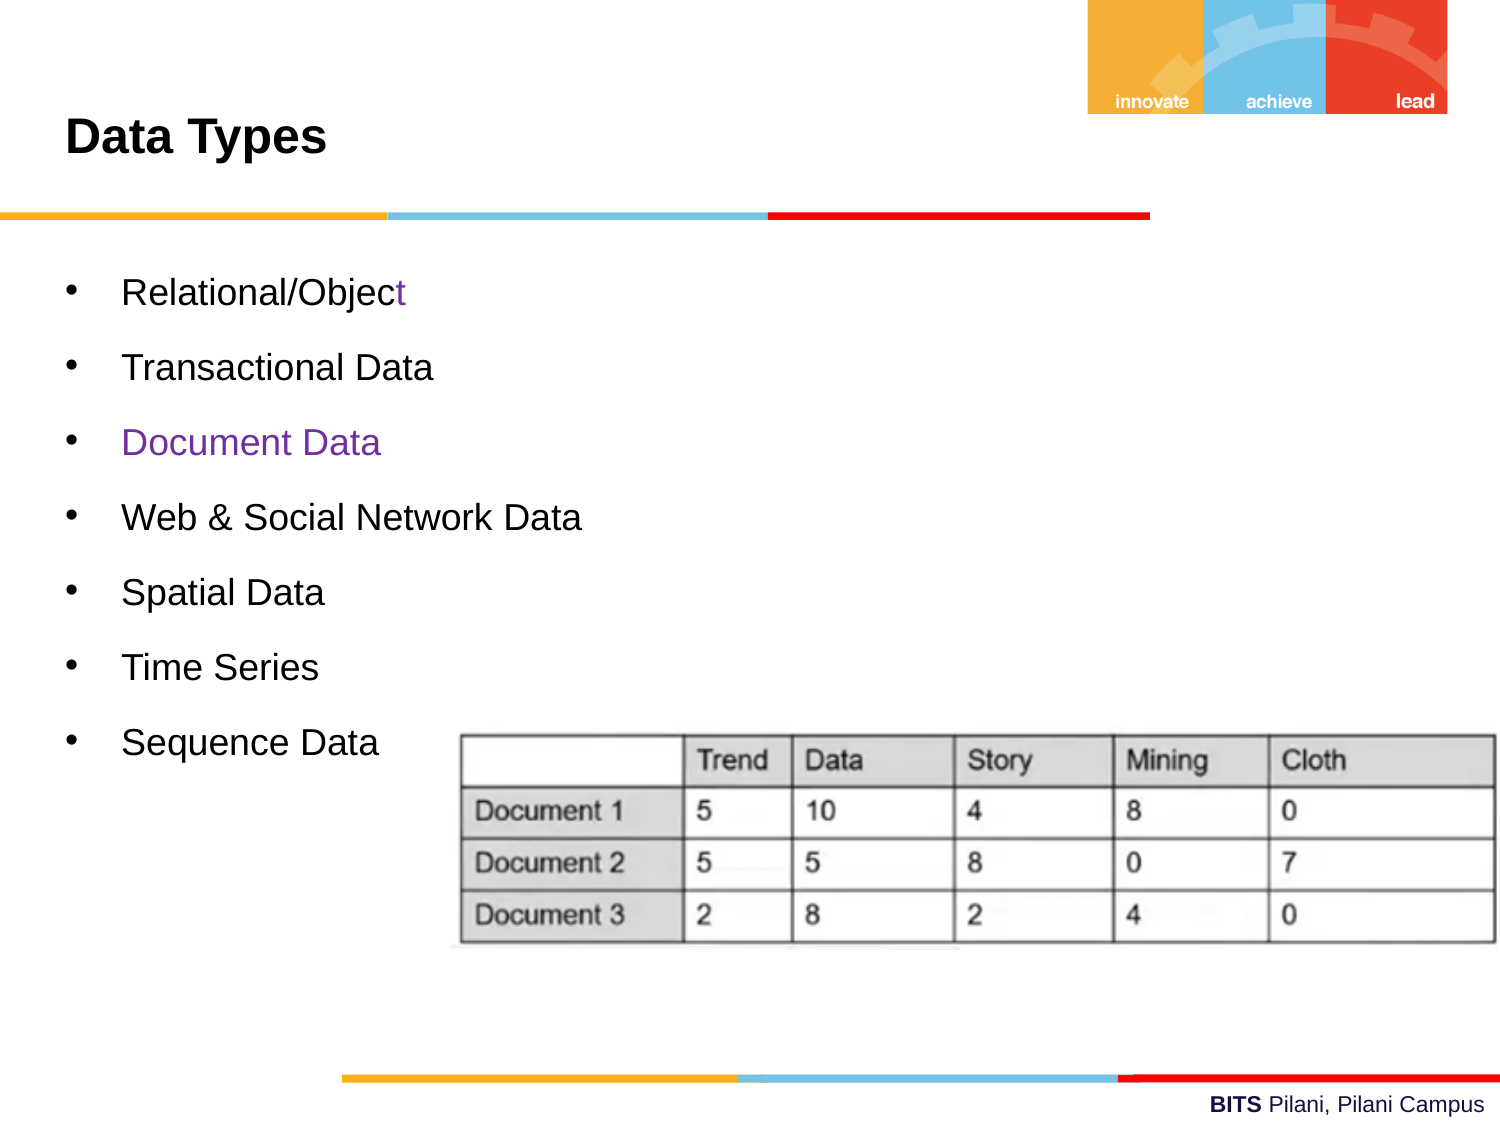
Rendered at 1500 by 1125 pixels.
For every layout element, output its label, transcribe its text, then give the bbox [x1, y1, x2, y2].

list Data Types [50, 24, 1088, 213]
picture [1087, 0, 1448, 114]
list Relational/Object Transactional Data Document Data Web & Social Network Data Spatial Data Time Series Sequence Data [50, 237, 1138, 980]
picture [449, 724, 1500, 951]
